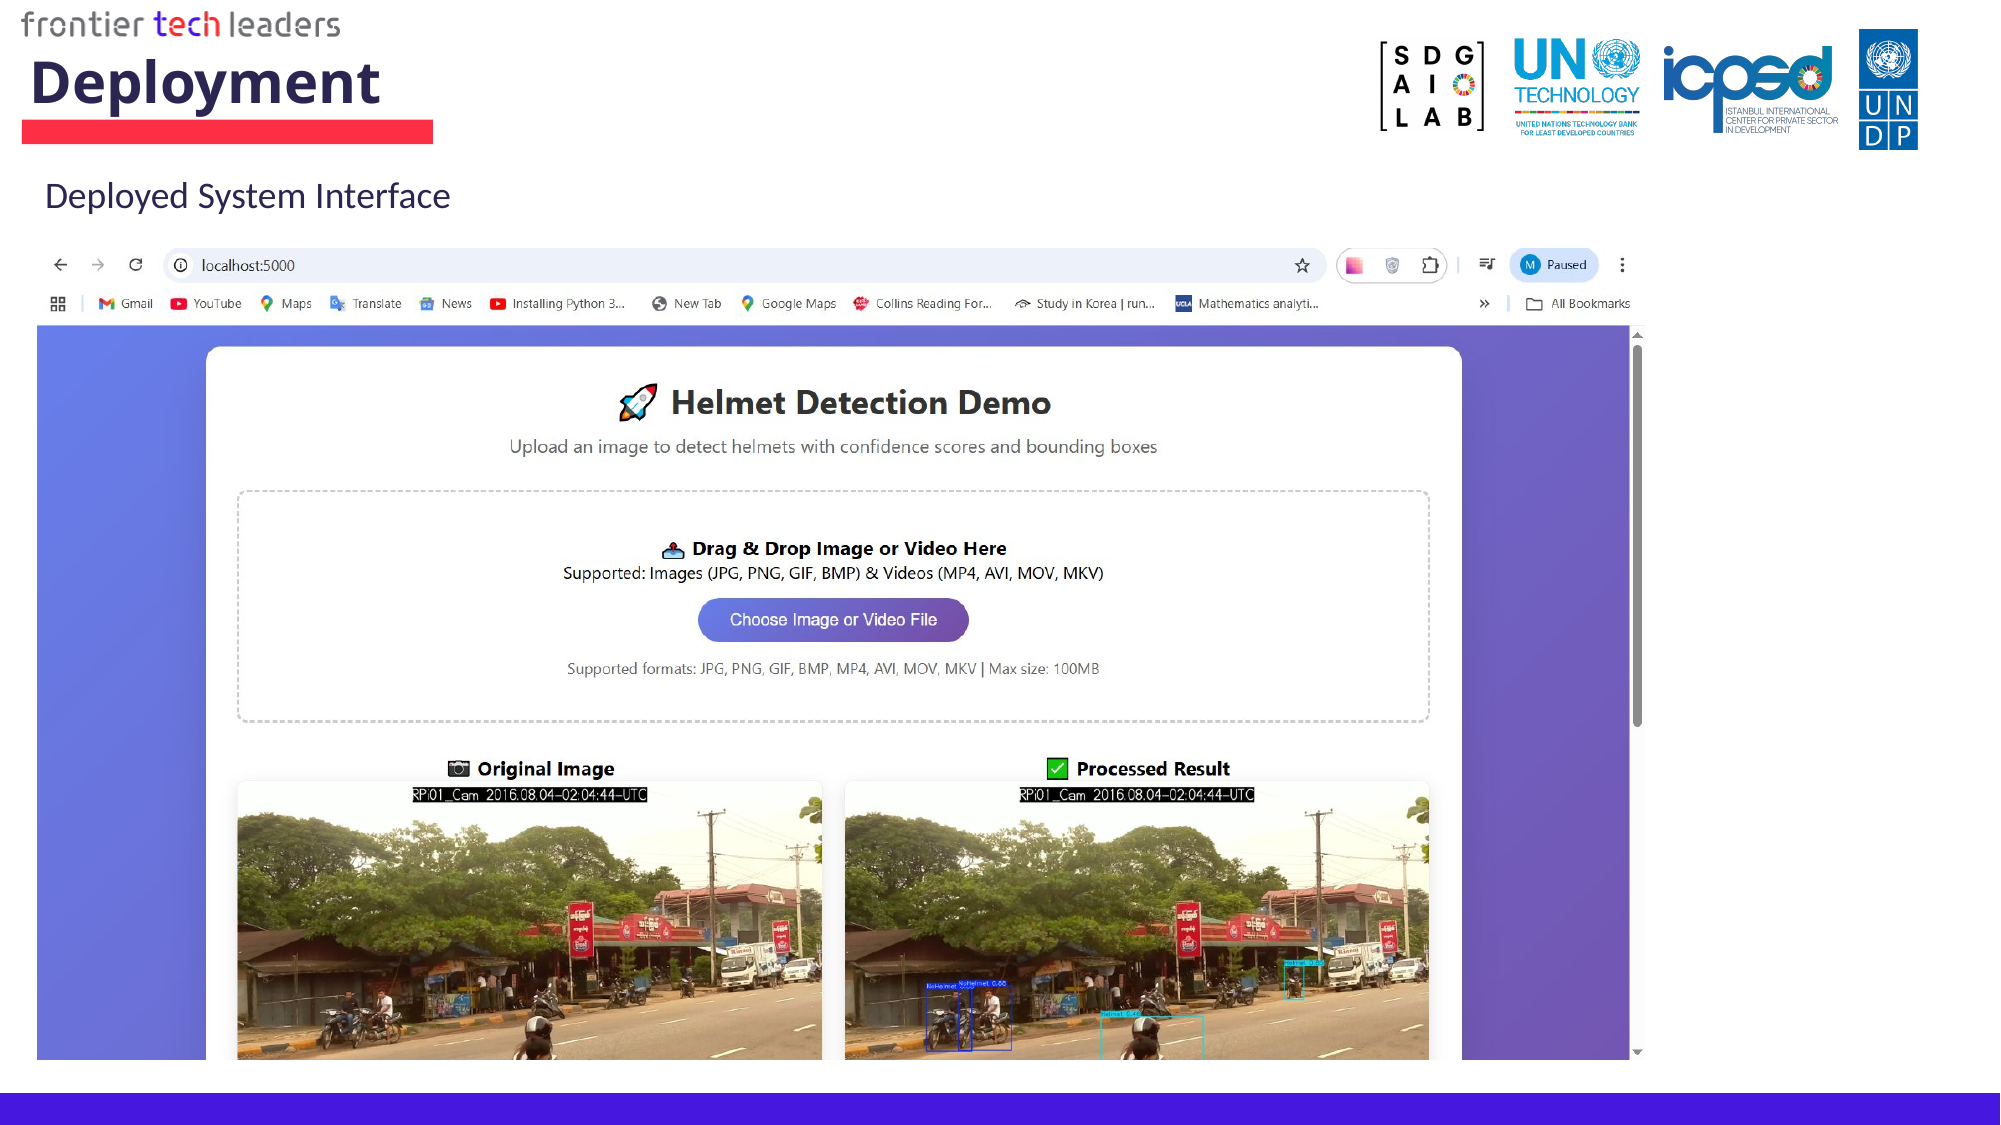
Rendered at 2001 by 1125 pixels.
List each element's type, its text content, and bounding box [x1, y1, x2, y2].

picture [37, 248, 1645, 1060]
picture [21, 11, 340, 38]
text_box [0, 1093, 2000, 1125]
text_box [1377, 29, 1918, 150]
text_box Deployed System Interface [37, 163, 1879, 224]
text_box [21, 124, 433, 145]
title Deployment [21, 44, 1295, 124]
